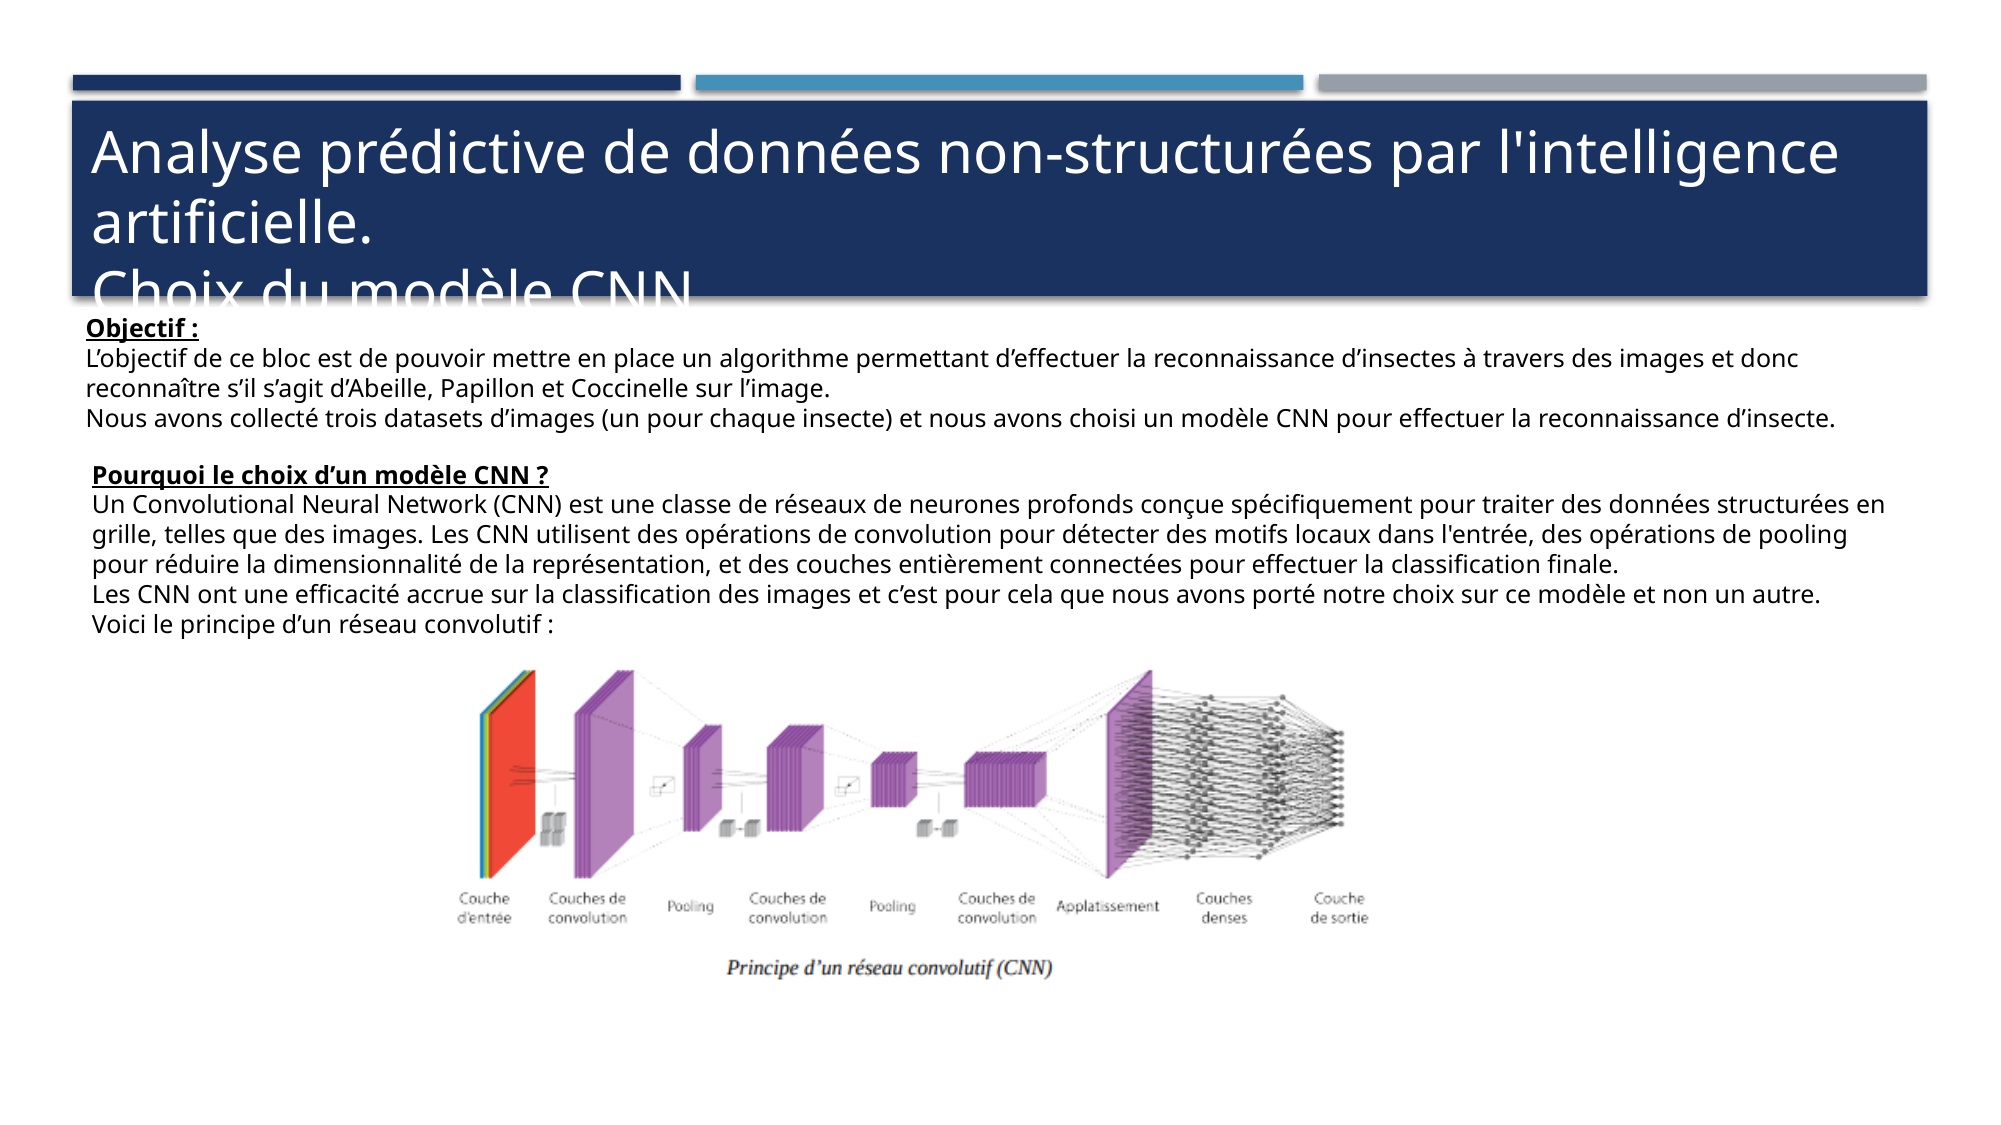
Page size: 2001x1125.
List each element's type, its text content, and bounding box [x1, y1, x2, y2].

picture [725, 956, 1066, 983]
text_box Analyse prédictive de données non-structurées par l'intelligence artificielle. Choix du modèle CNN [77, 107, 1909, 304]
text_box Pourquoi le choix d’un modèle CNN ? Un Convolutional Neural Network (CNN) est une classe de réseaux de neurones profonds conçue spécifiquement pour traiter des données structurées en grille, telles que des images. Les CNN utilisent des opérations de convolution pour détecter des motifs locaux dans l'entrée, des opérations de pooling pour réduire la dimensionnalité de la représentation, et des couches entièrement connectées pour effectuer la classification finale. Les CNN ont une efficacité accrue sur la classification des images et c’est pour cela que nous avons porté notre choix sur ce modèle et non un autre. Voici le principe d’un réseau convolutif : [77, 451, 1909, 647]
picture [393, 648, 1398, 936]
text_box Objectif : L’objectif de ce bloc est de pouvoir mettre en place un algorithme permettant d’effectuer la reconnaissance d’insectes à travers des images et donc reconnaître s’il s’agit d’Abeille, Papillon et Coccinelle sur l’image. Nous avons collecté trois datasets d’images (un pour chaque insecte) et nous avons choisi un modèle CNN pour effectuer la reconnaissance d’insecte. [70, 304, 1915, 440]
